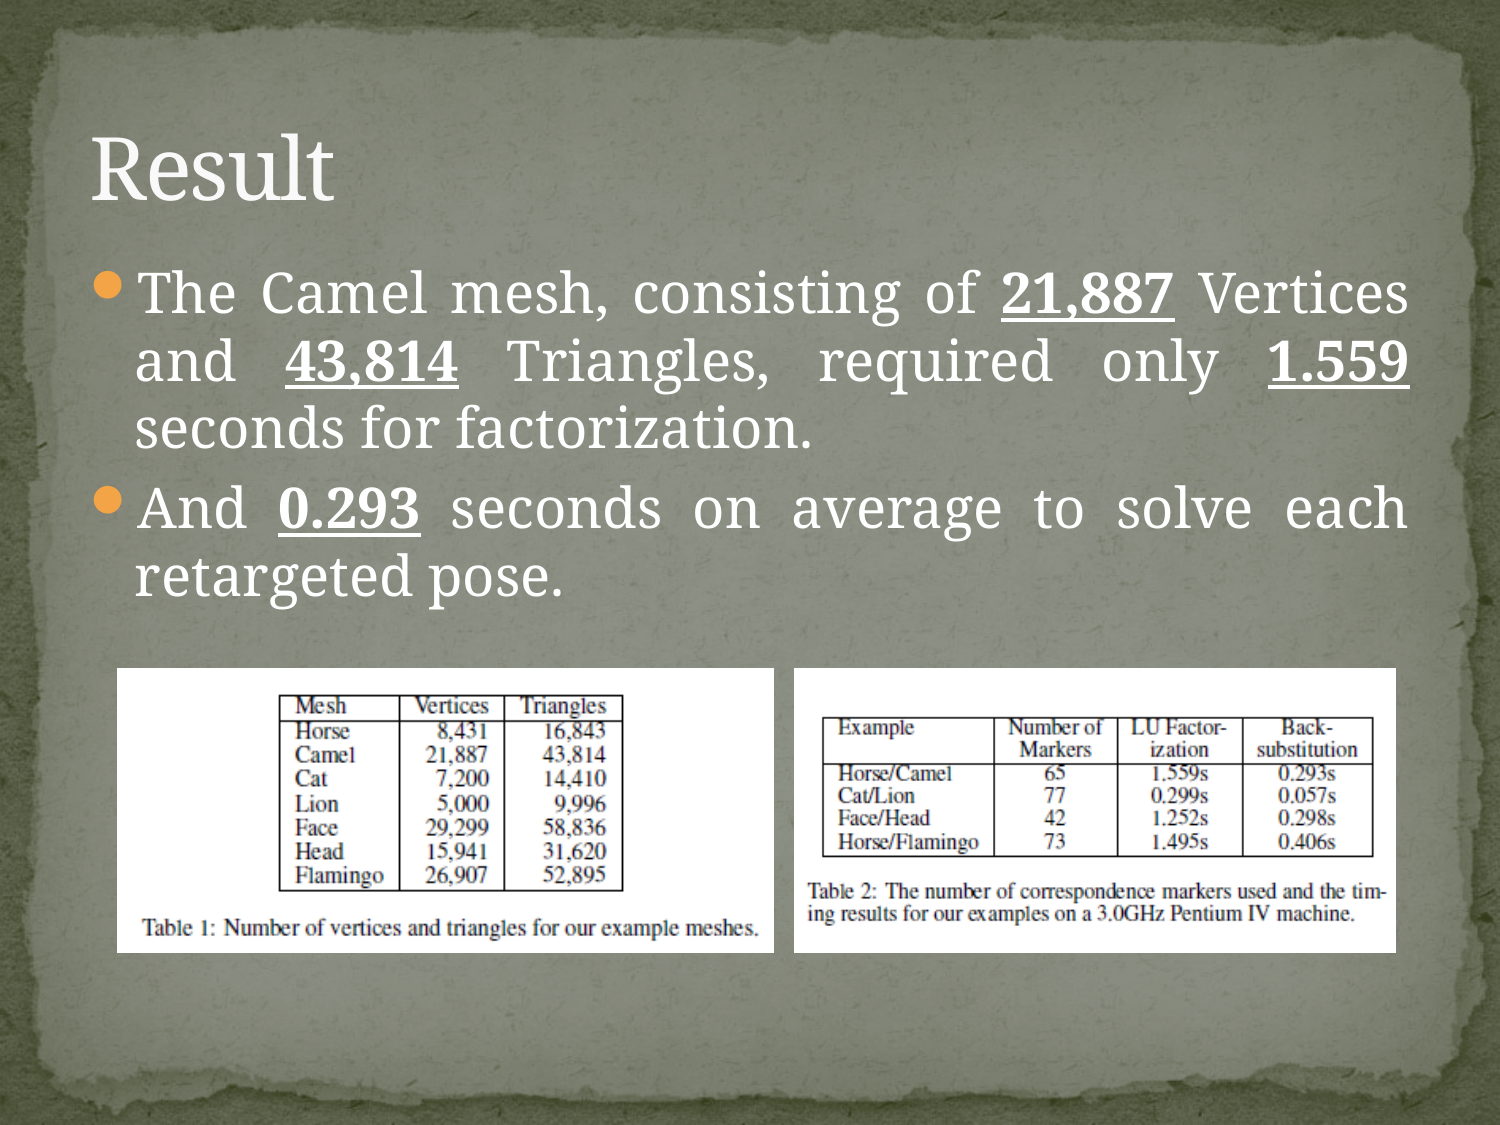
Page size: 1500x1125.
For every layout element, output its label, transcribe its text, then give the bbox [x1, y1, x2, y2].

picture [794, 669, 1397, 953]
list The Camel mesh, consisting of 21,887 Vertices and 43,814 Triangles, required only 1.559 seconds for factorization. And 0.293 seconds on average to solve each retargeted pose. [75, 249, 1425, 673]
picture [117, 669, 774, 953]
title Result [74, 24, 1425, 225]
